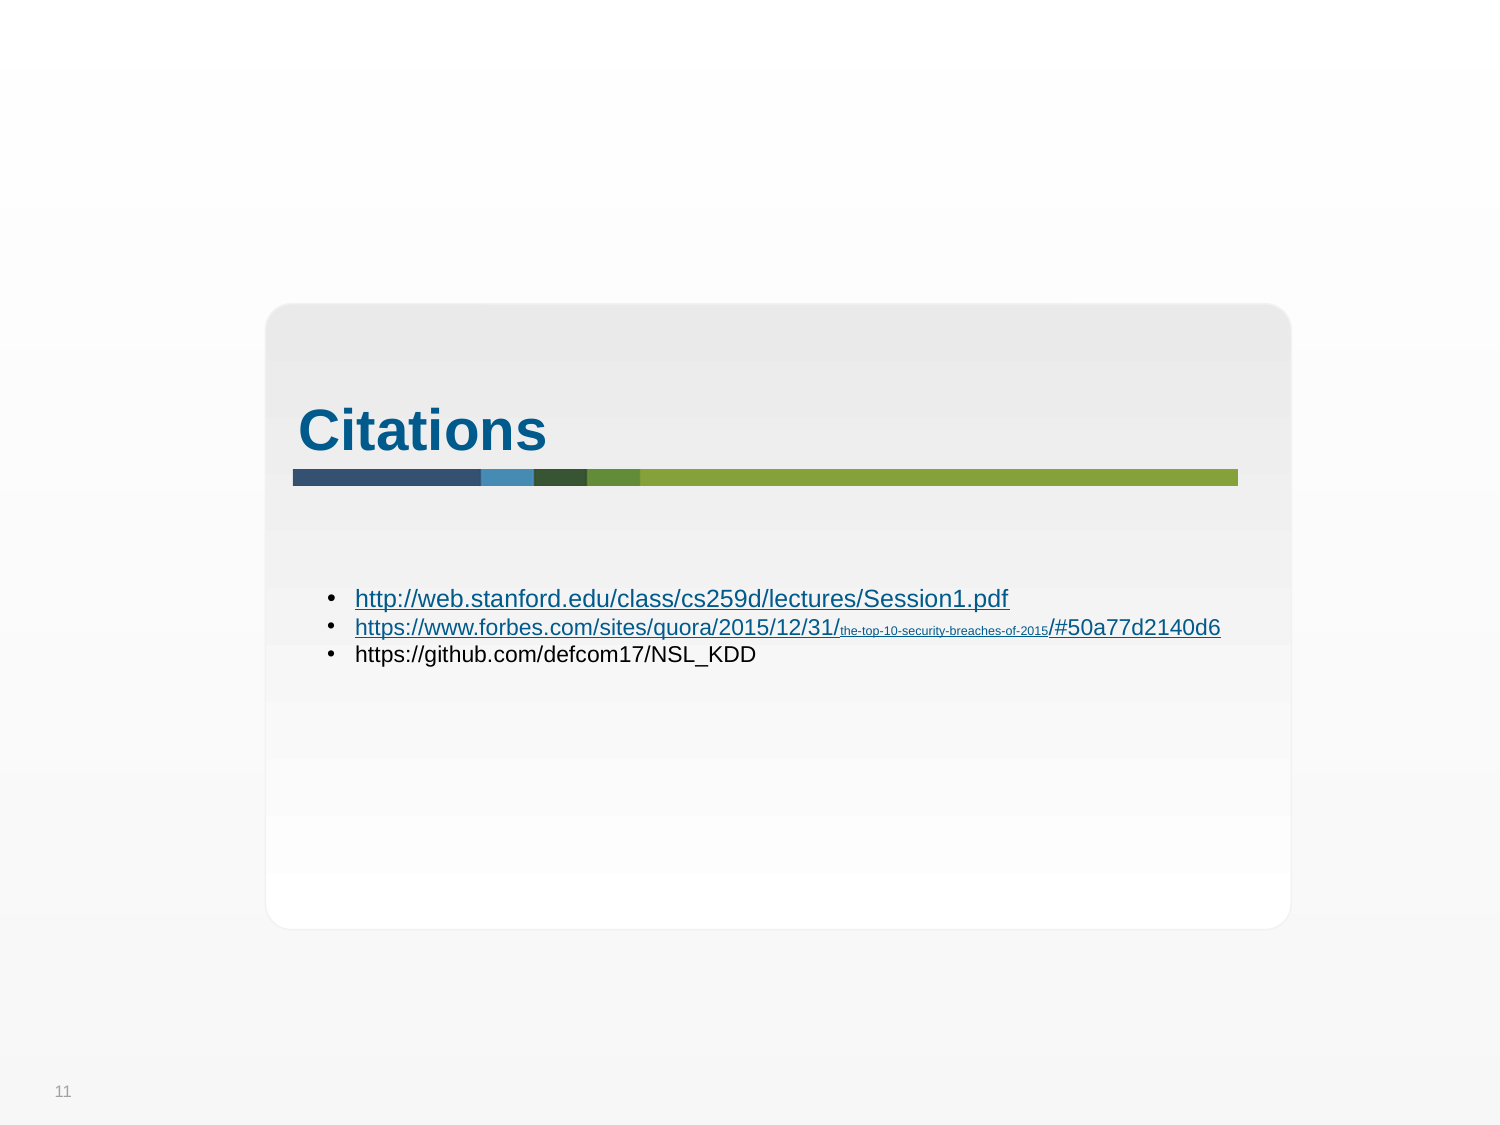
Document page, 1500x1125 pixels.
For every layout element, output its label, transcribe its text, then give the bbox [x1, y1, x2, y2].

text_box http://web.stanford.edu/class/cs259d/lectures/Session1.pdf https://www.forbes.com/sites/quora/2015/12/31/the-top-10-security-breaches-of-2015/#50a77d2140d6 https://github.com/defcom17/NSL_KDD [312, 575, 463, 726]
title Citations [283, 323, 1228, 470]
picture [292, 468, 1239, 486]
